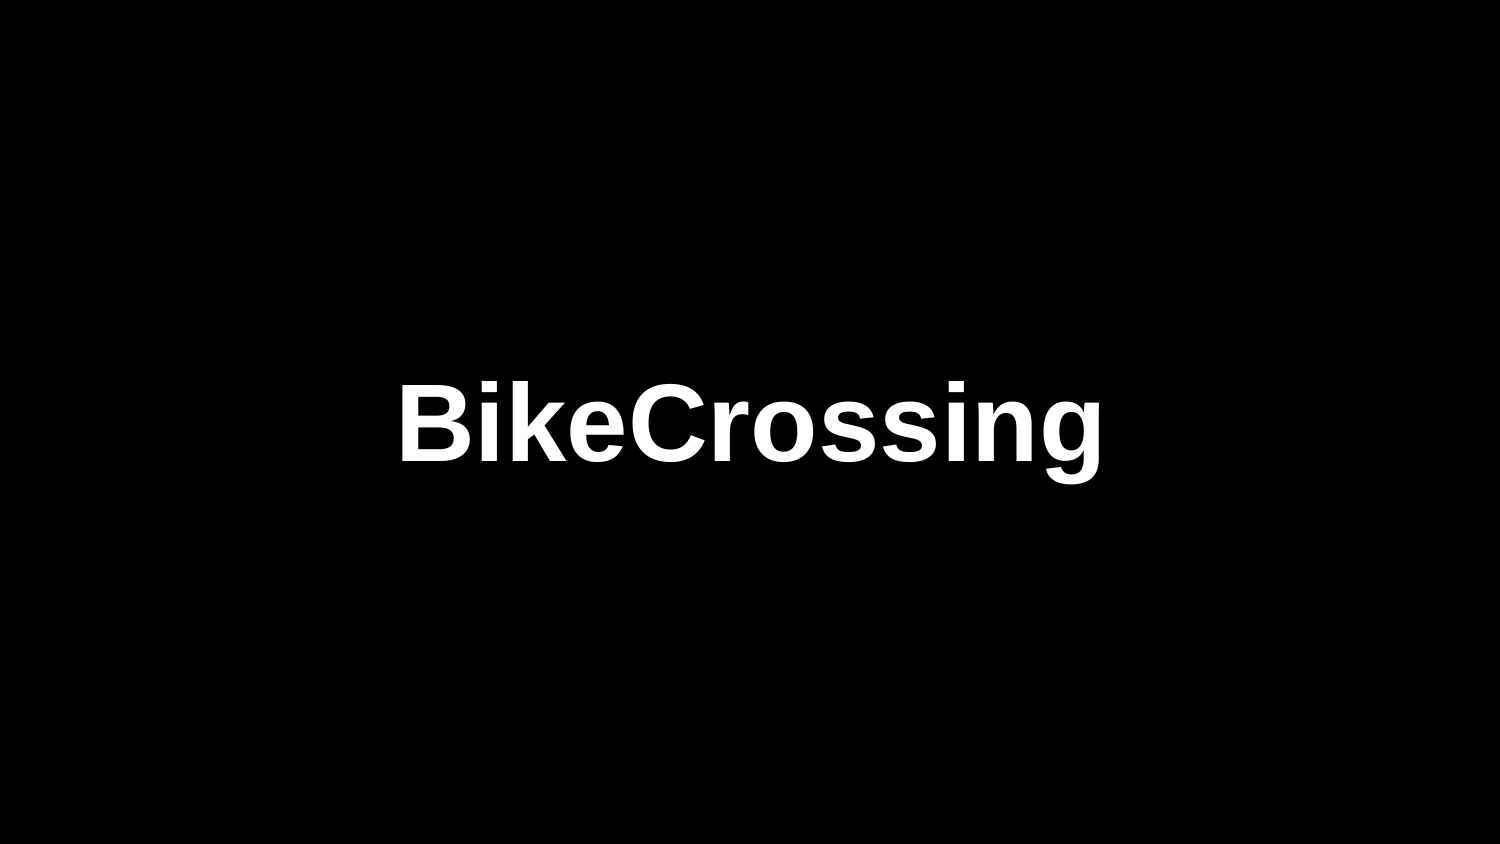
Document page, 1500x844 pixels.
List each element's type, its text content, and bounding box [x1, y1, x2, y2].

text_box BikeCrossing [368, 339, 1134, 509]
